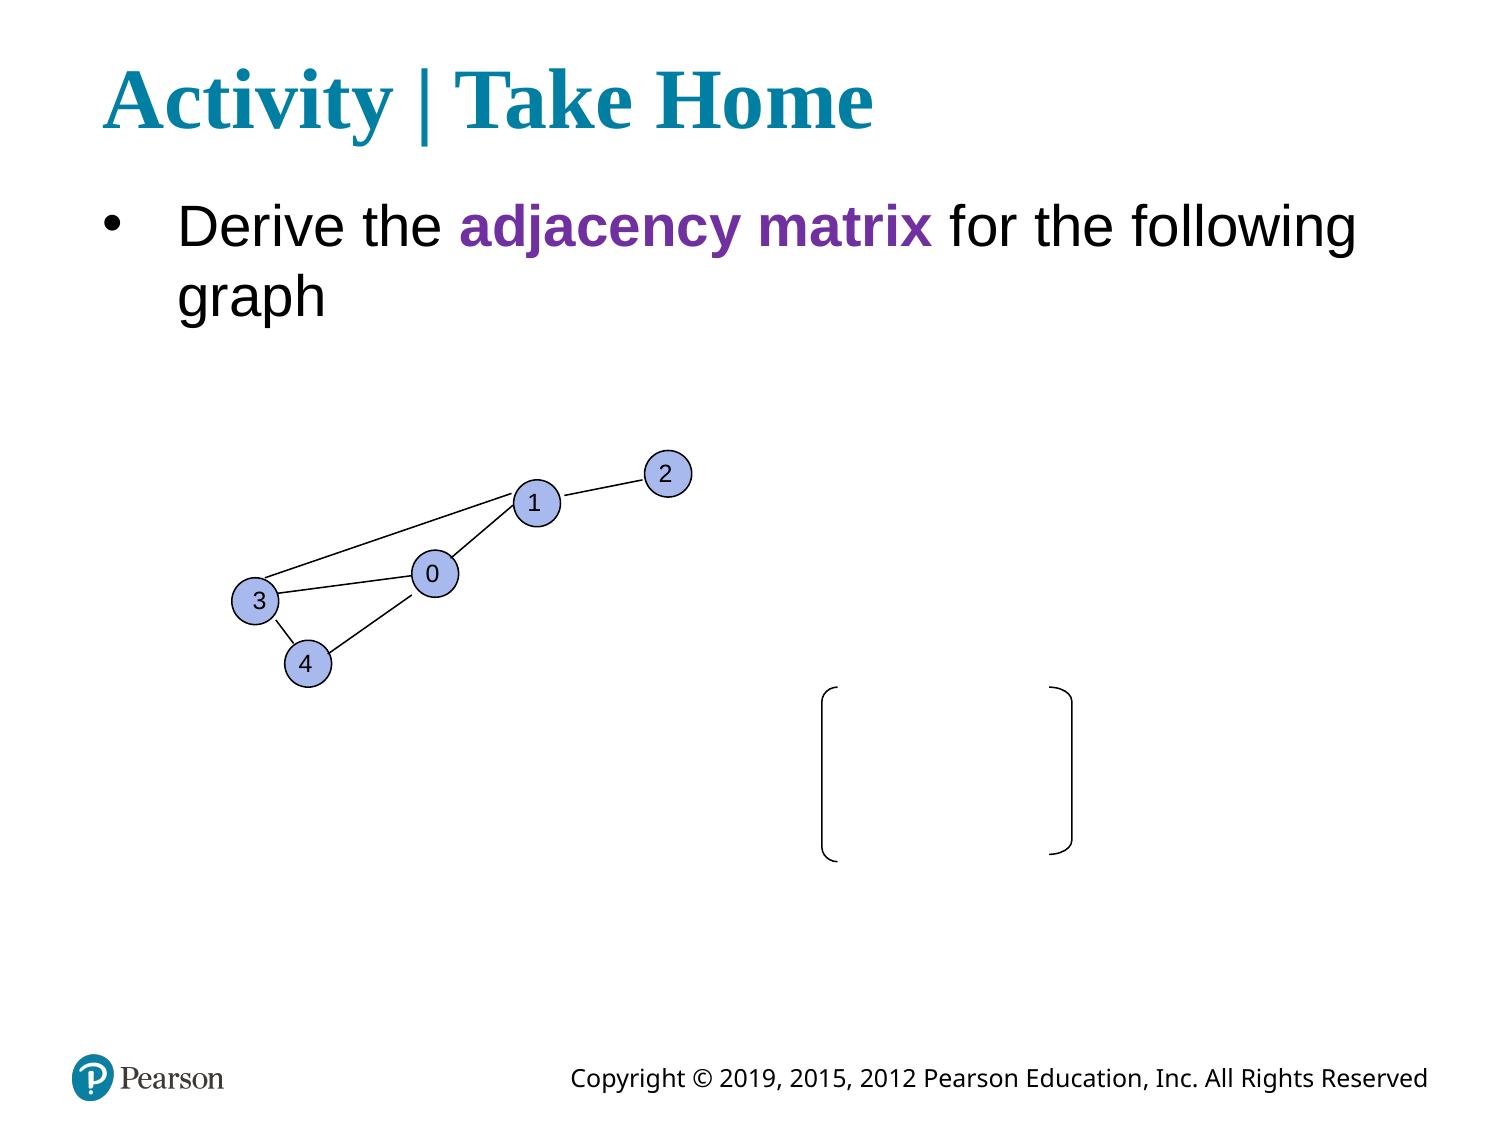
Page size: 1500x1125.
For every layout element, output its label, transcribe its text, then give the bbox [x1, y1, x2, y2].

picture [72, 1054, 88, 1070]
text_box Derive the adjacency matrix for the following graph [87, 180, 1462, 336]
picture [72, 1087, 83, 1101]
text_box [231, 450, 696, 688]
picture [98, 1054, 224, 1101]
text_box [1049, 687, 1072, 855]
picture [80, 1063, 106, 1088]
text_box [821, 687, 838, 862]
title Activity | Take Home [87, 25, 1440, 161]
